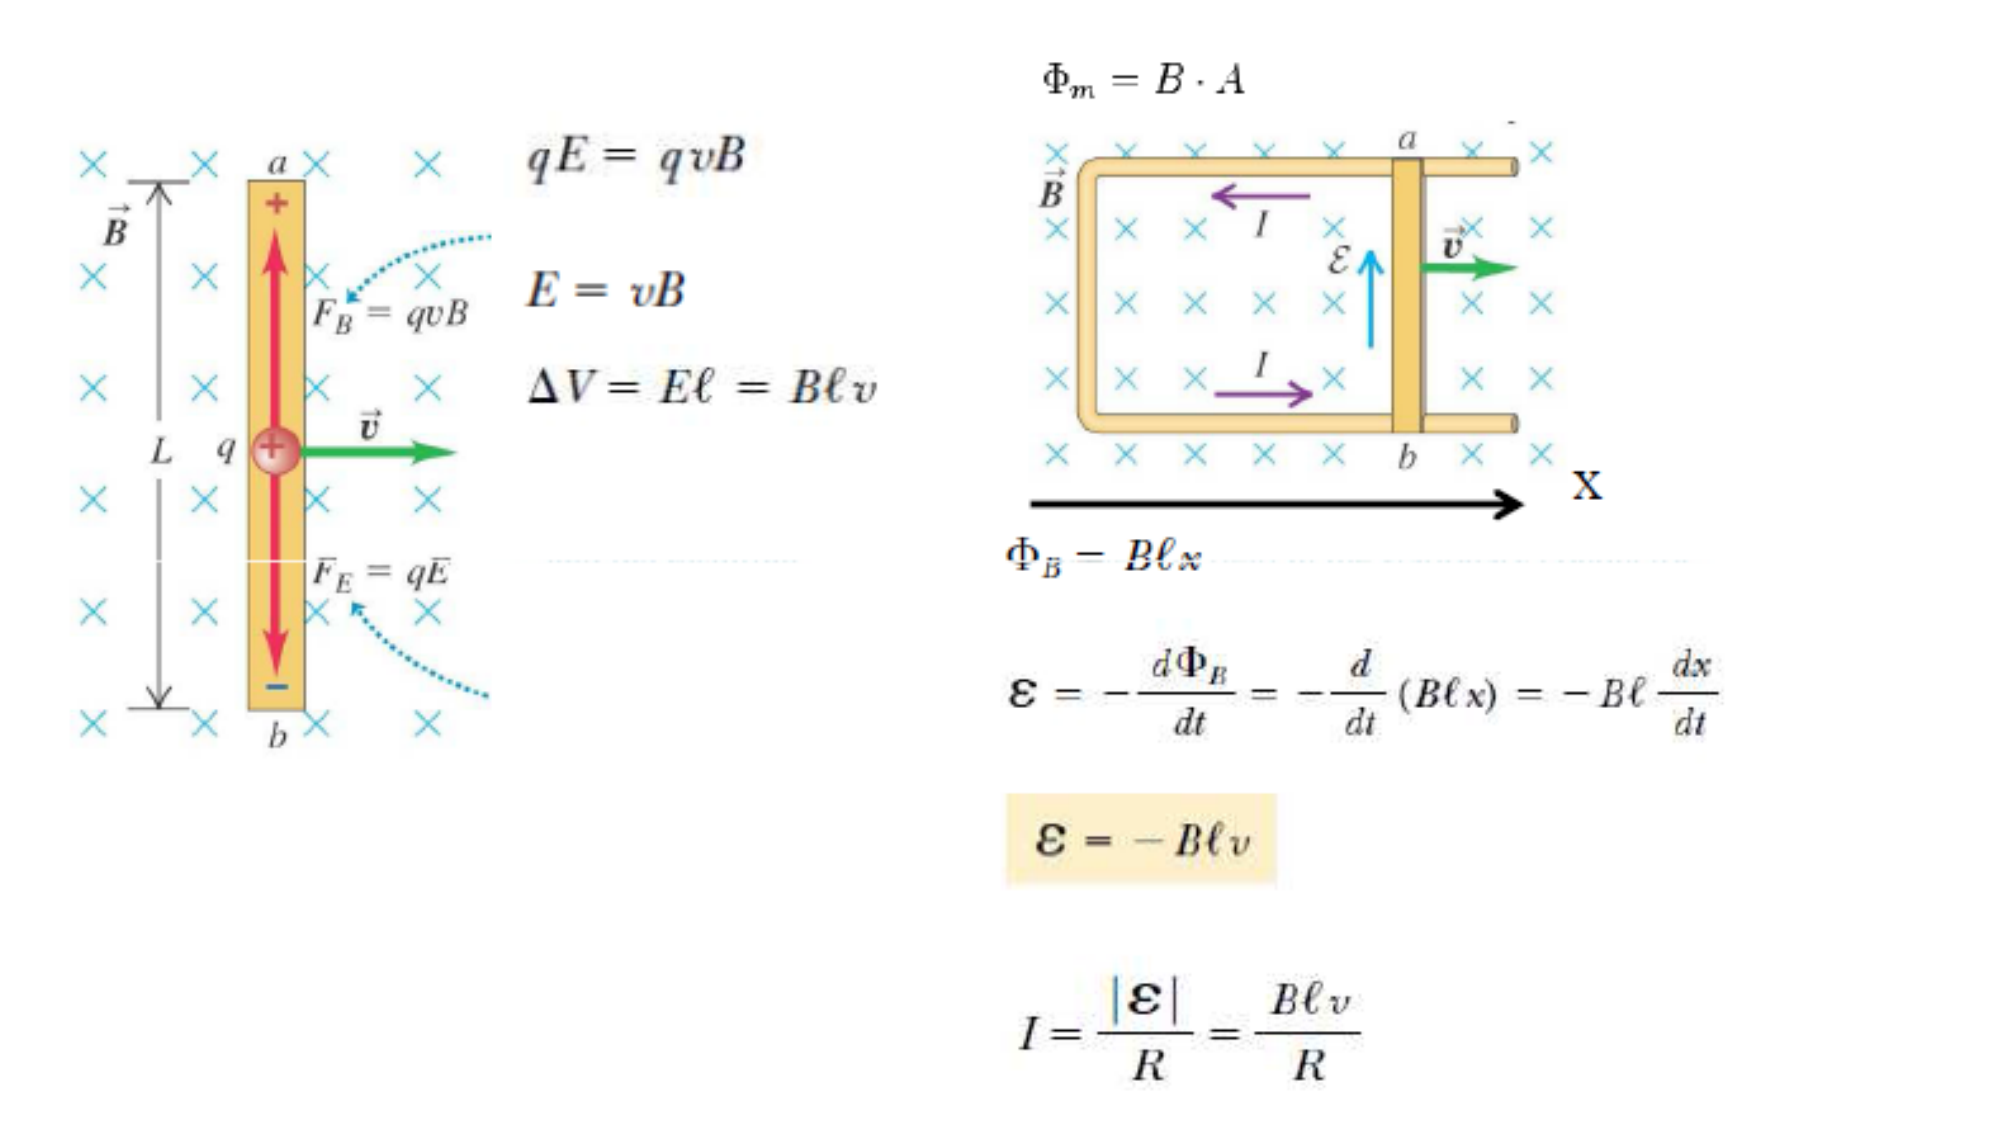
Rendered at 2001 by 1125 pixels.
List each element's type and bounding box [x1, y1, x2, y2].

list [0, 18, 1796, 1125]
